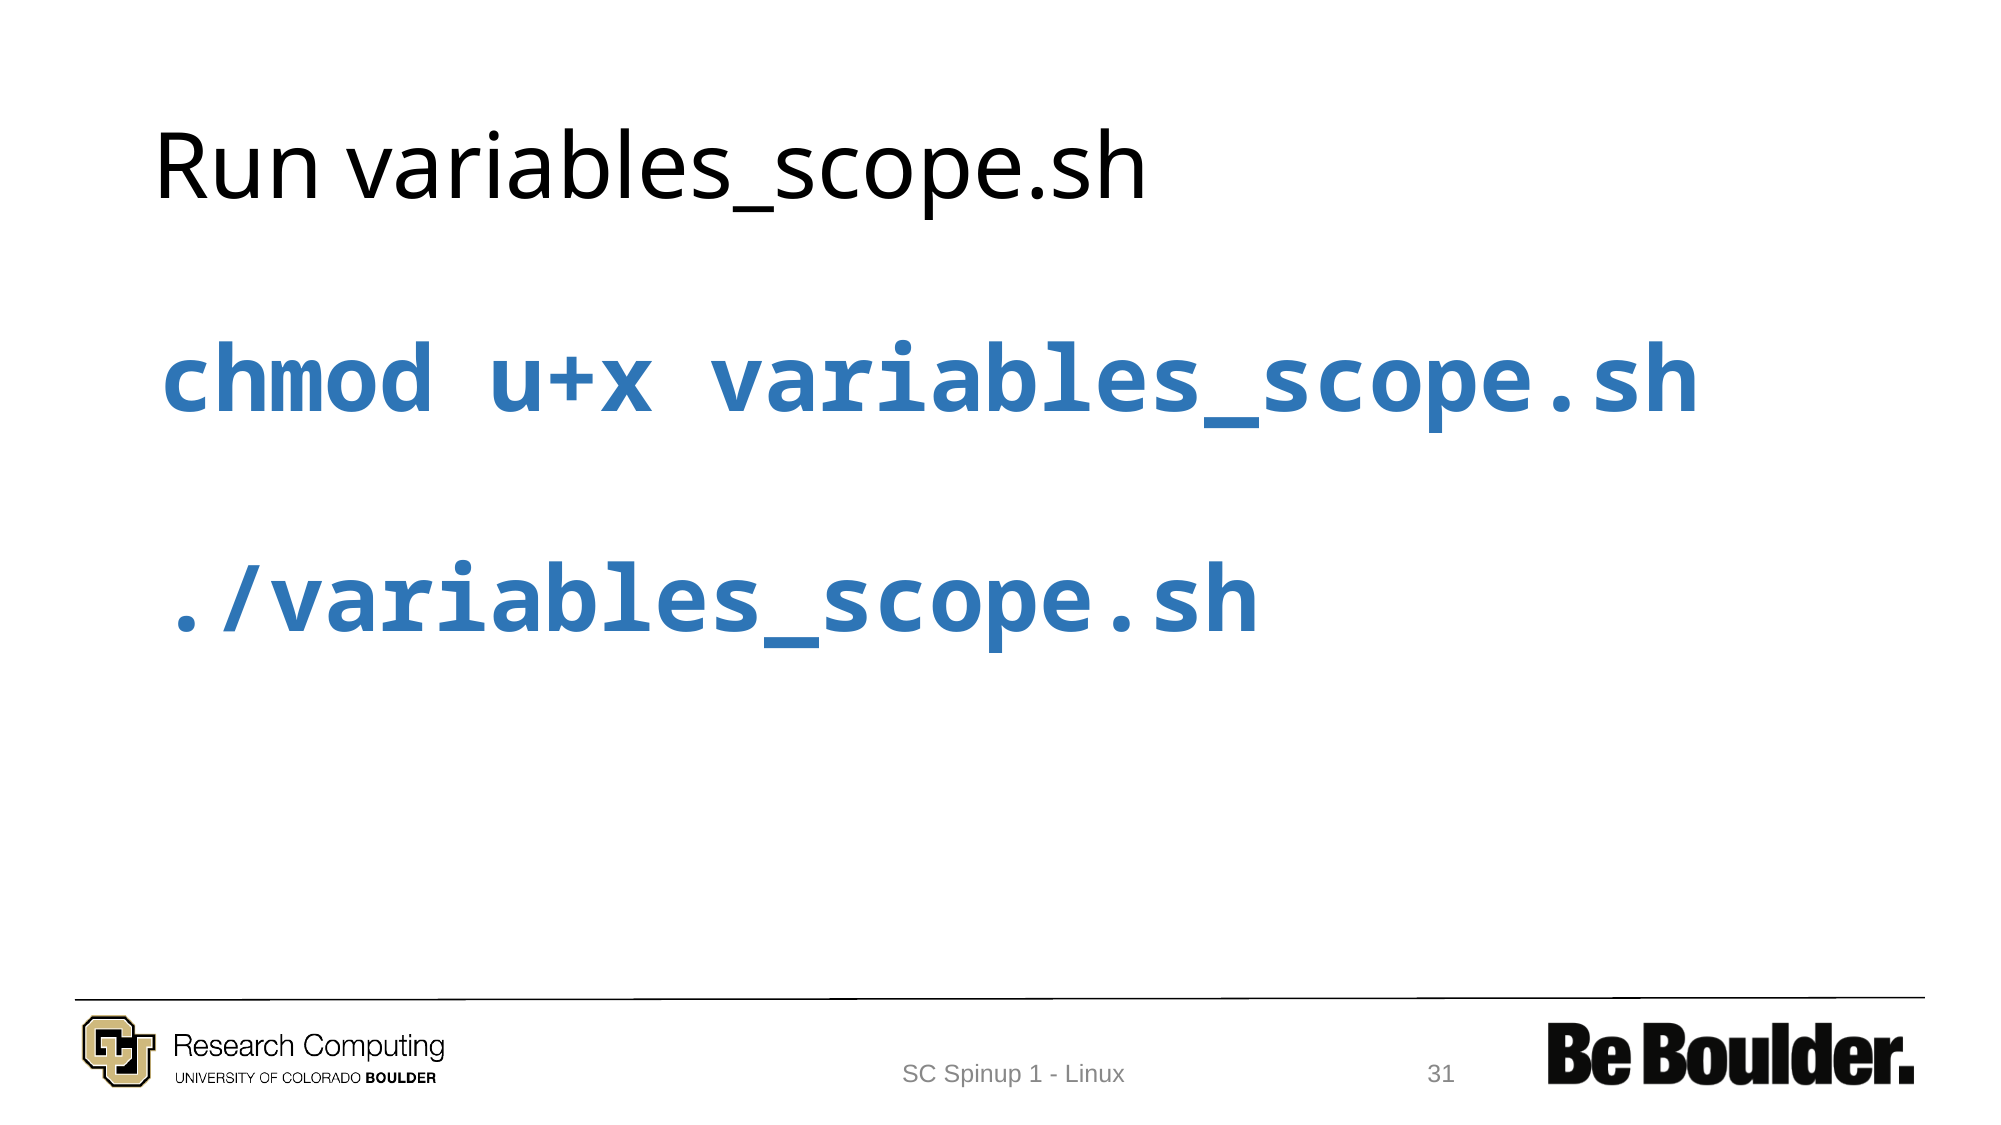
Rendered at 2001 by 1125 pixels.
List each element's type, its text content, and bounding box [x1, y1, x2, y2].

picture [81, 1015, 444, 1088]
title Run variables_scope.sh [137, 59, 1863, 278]
footer SC Spinup 1 - Linux [676, 1042, 1352, 1103]
picture [1524, 1015, 1938, 1088]
slide_number 31 [1412, 1042, 1525, 1103]
text_box chmod u+x variables_scope.sh ./variables_scope.sh [157, 316, 1843, 650]
